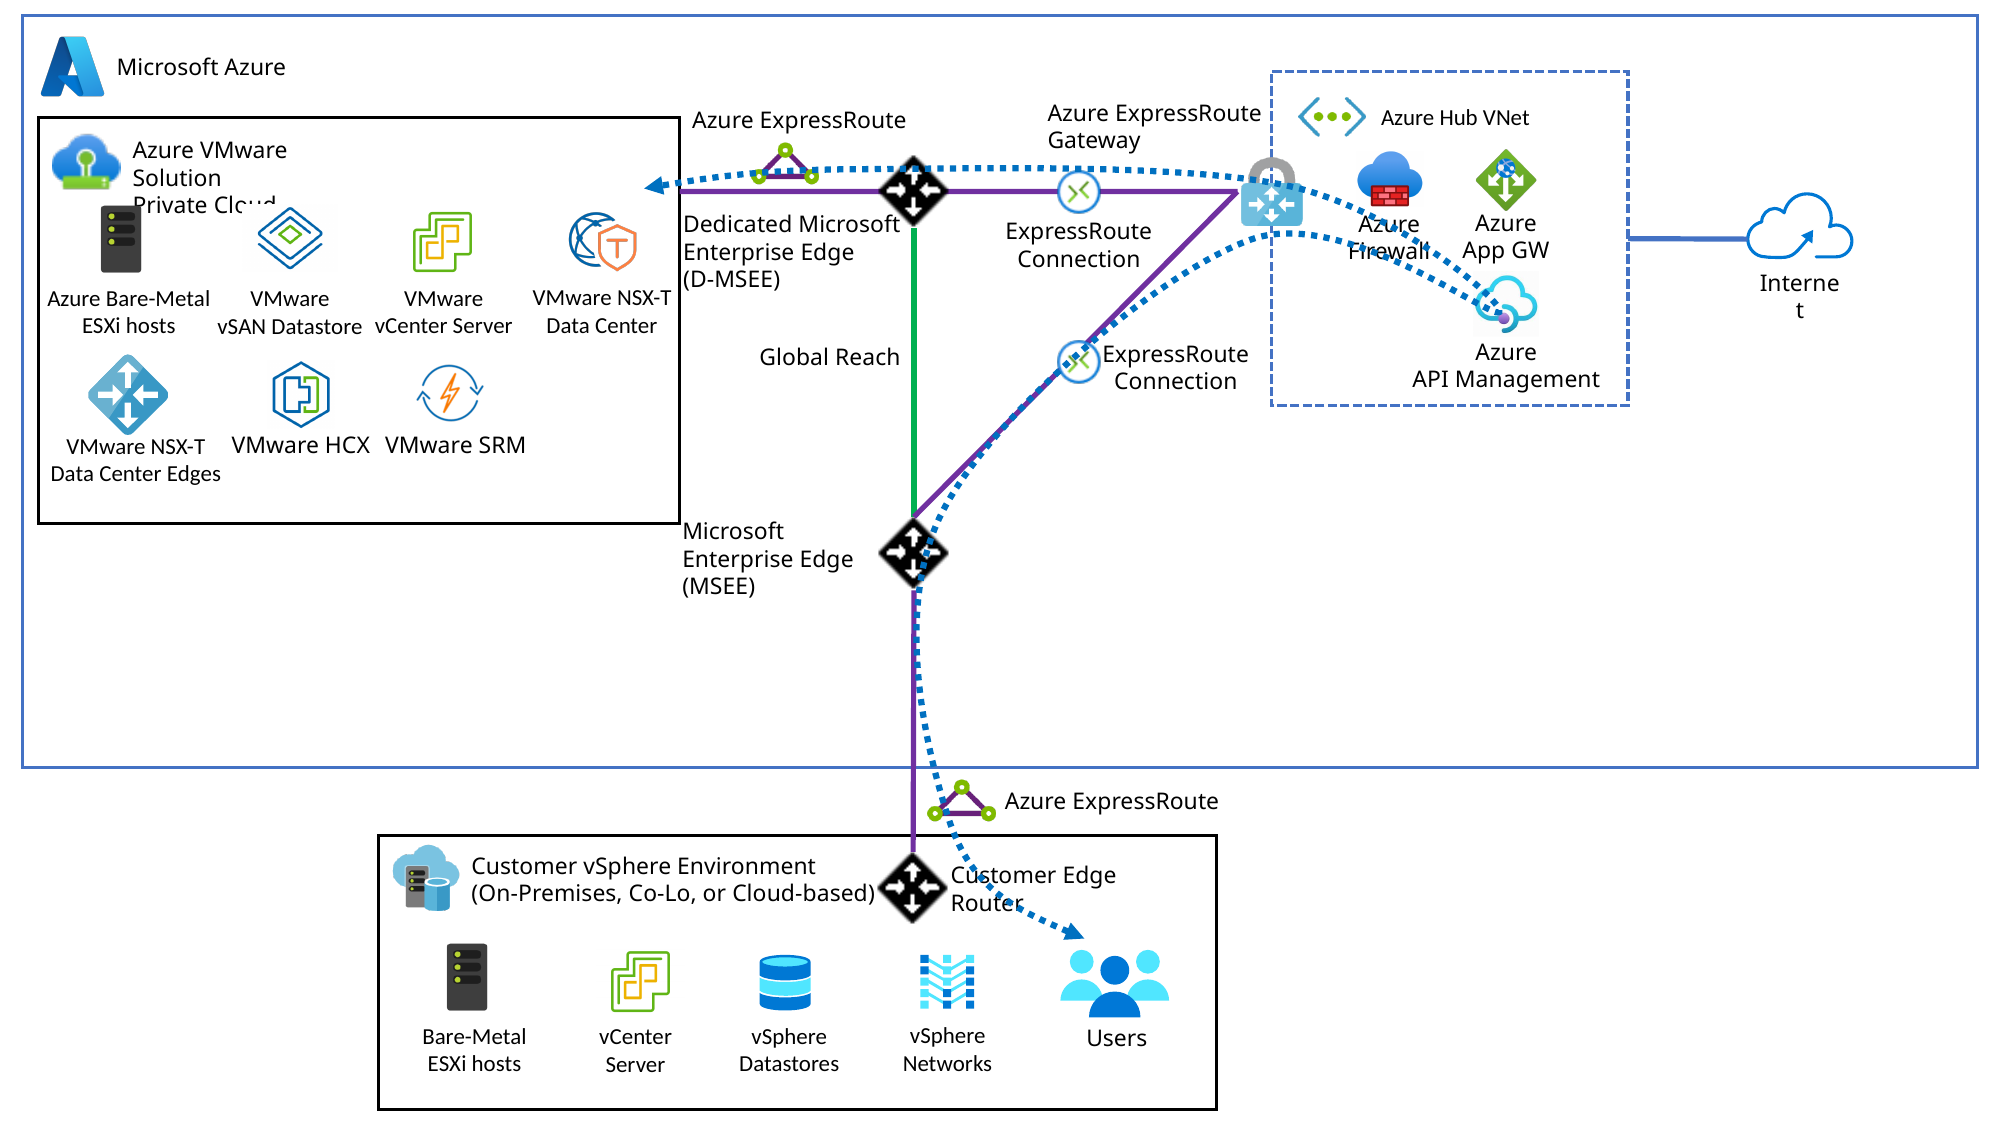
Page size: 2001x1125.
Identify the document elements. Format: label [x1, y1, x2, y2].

text_box [22, 15, 1978, 1110]
